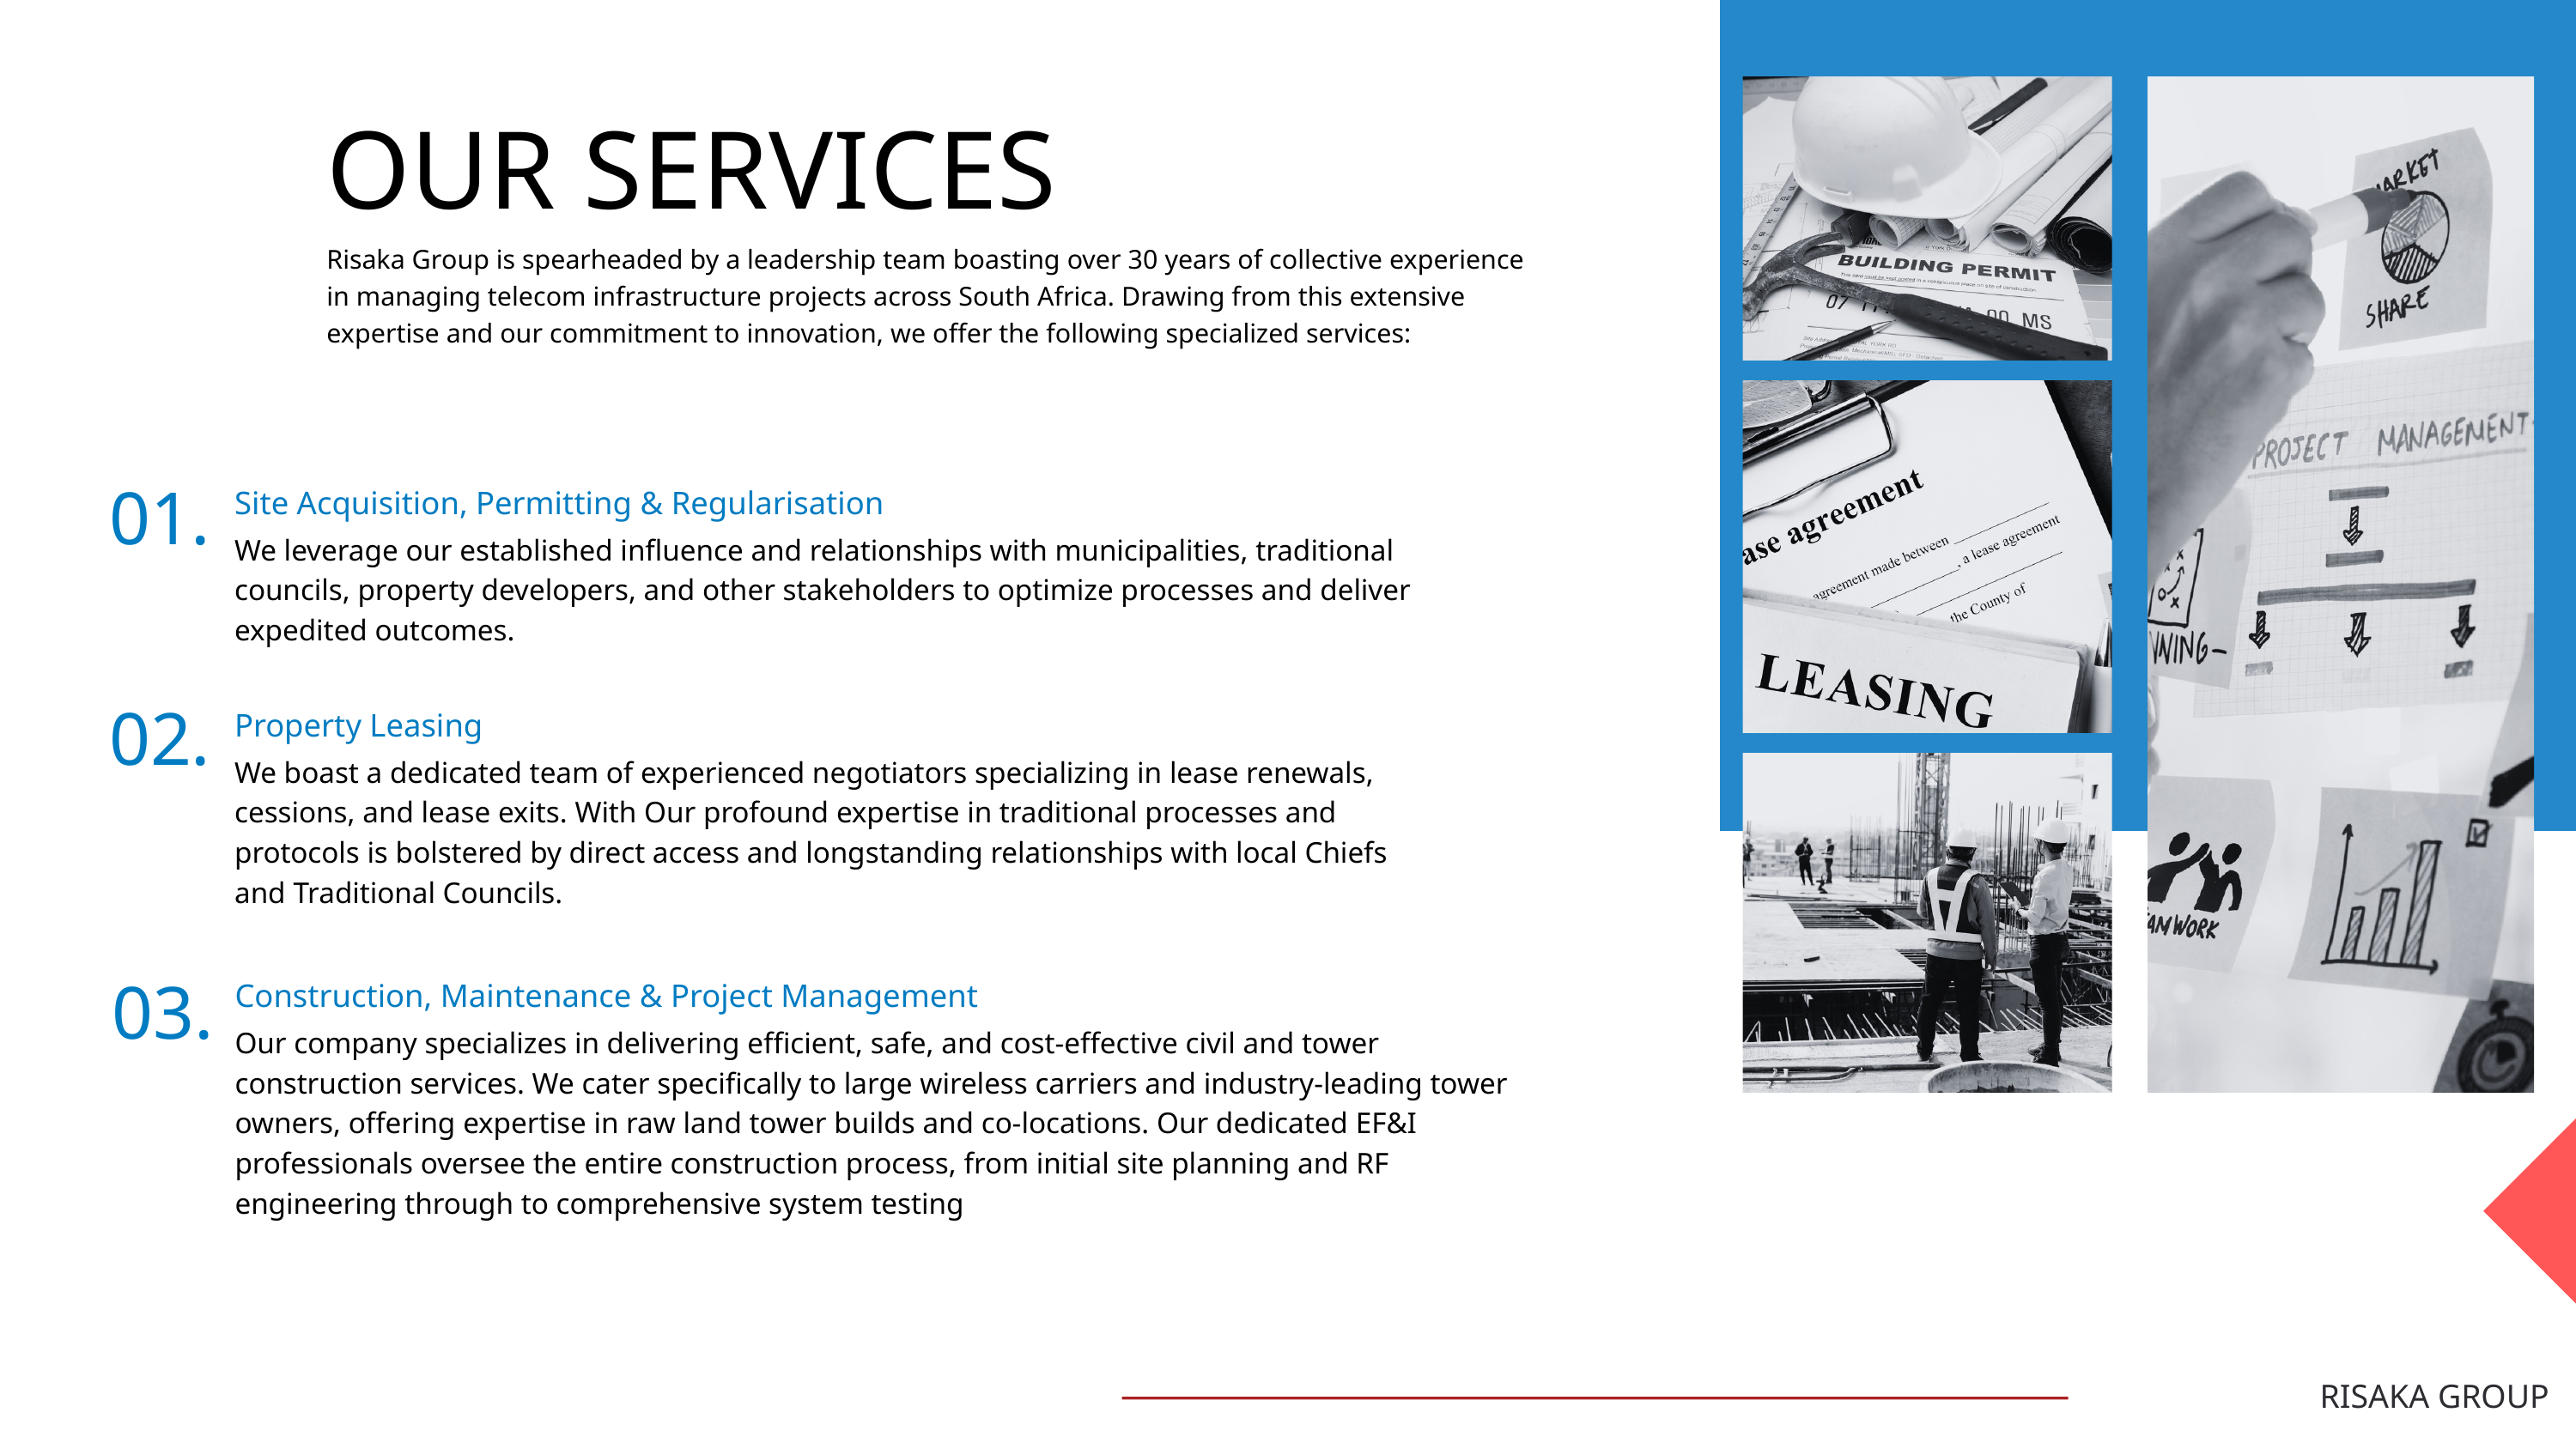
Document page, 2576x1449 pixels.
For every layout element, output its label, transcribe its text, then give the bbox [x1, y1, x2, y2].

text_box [234, 479, 1419, 641]
text_box 03. [112, 952, 216, 1054]
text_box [2510, 1145, 2576, 1277]
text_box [1742, 752, 2112, 1093]
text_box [234, 973, 1544, 1212]
text_box 02. [109, 678, 213, 780]
text_box 01. [109, 458, 213, 559]
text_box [2147, 76, 2535, 1093]
text_box RISAKA GROUP [1977, 1369, 2550, 1416]
text_box Risaka Group is spearheaded by a leadership team boasting over 30 years of collective experience in managing telecom infrastructure projects across South Africa. Drawing from this extensive expertise and our commitment to innovation, we offer the following specialized services: [326, 238, 1529, 349]
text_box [1742, 379, 2112, 733]
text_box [1720, 0, 2576, 832]
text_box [234, 702, 1419, 902]
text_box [1742, 76, 2112, 361]
text_box OUR SERVICES [326, 97, 1118, 231]
